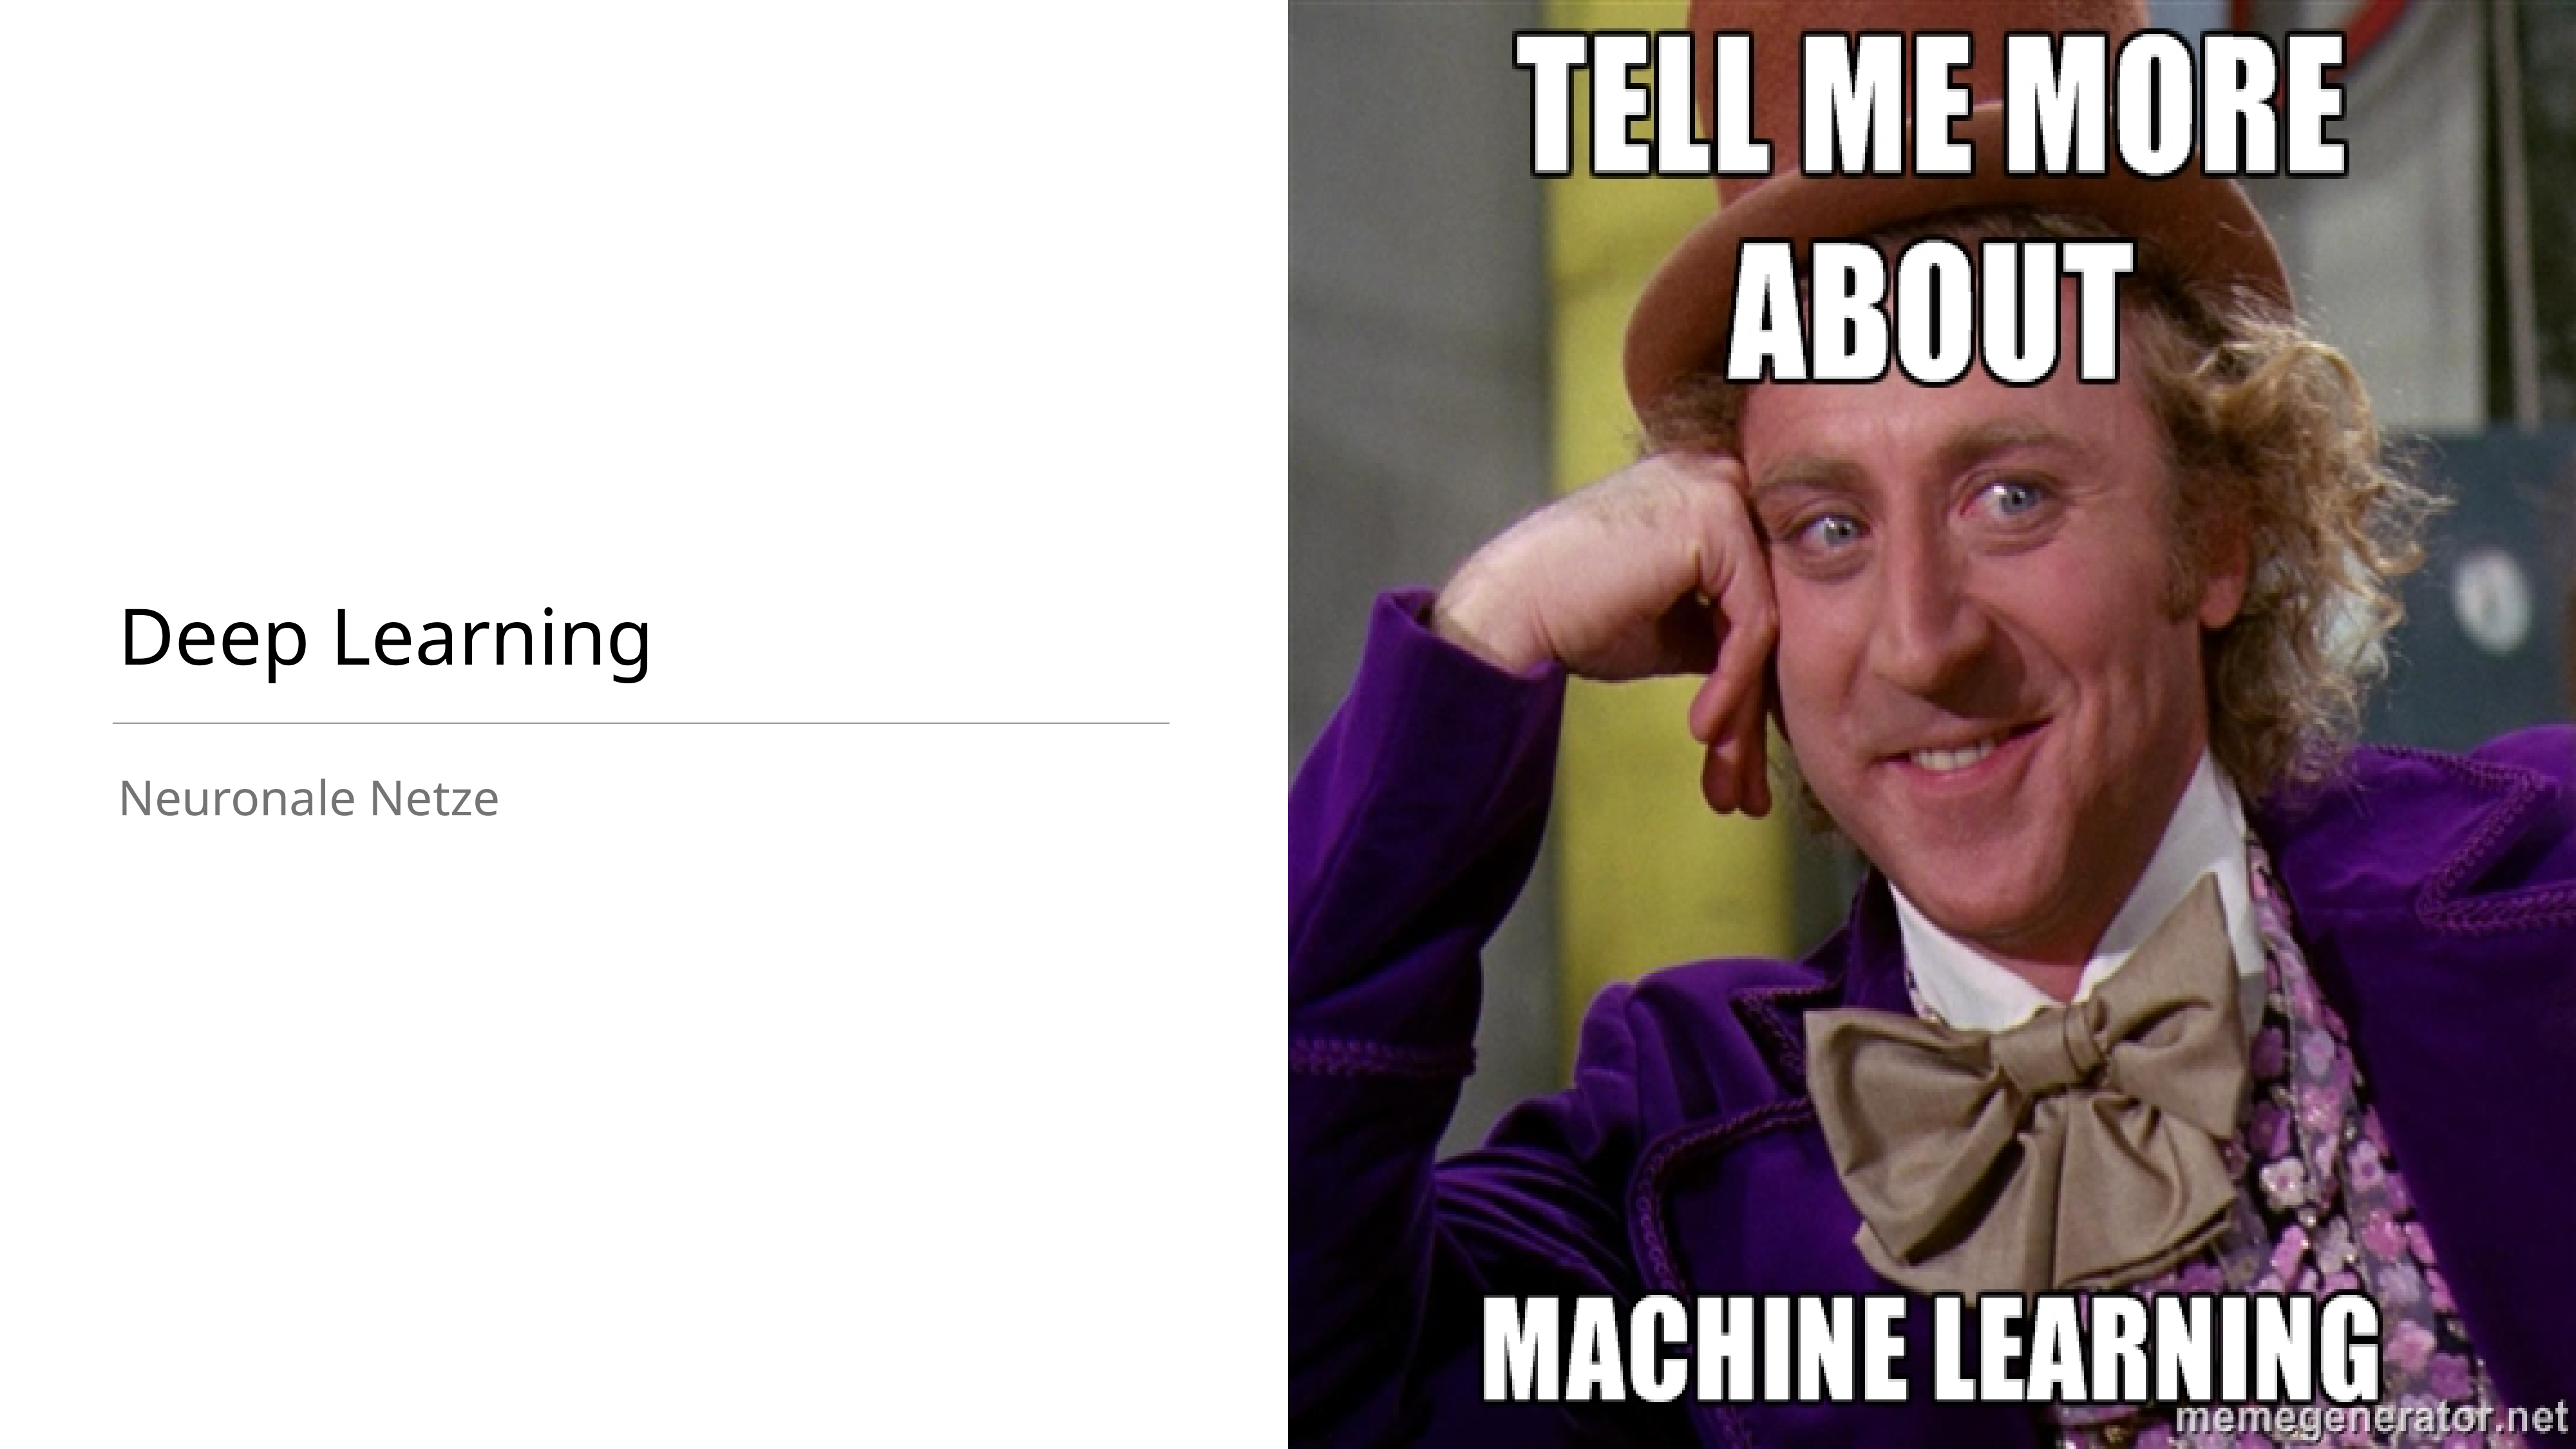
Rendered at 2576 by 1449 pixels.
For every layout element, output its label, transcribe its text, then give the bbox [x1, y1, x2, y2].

list Neuronale Netze [112, 761, 1171, 1235]
title Deep Learning [112, 213, 1171, 687]
picture [1287, 0, 2576, 1449]
